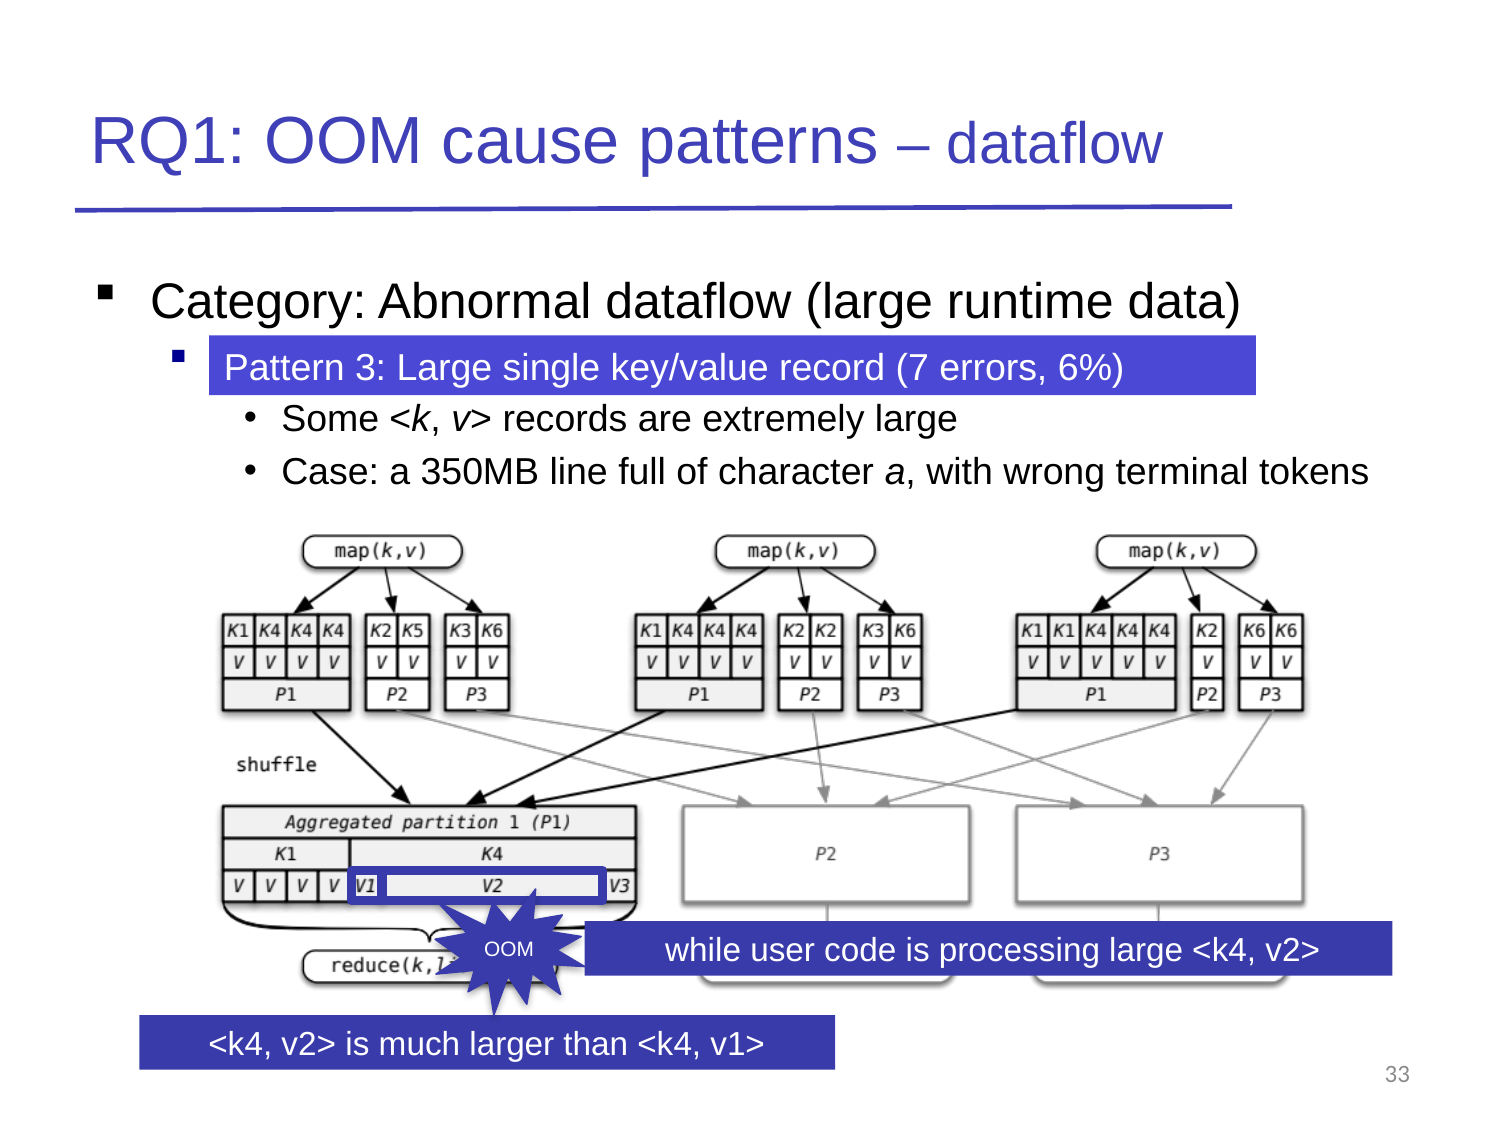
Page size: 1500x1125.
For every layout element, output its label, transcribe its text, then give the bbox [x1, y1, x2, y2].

slide_number 33 [1074, 1042, 1425, 1103]
title RQ1: OOM cause patterns – dataflow [75, 67, 1447, 207]
text_box OOM [490, 1000, 501, 1016]
text_box Pattern 3: Large single key/value record (7 errors, 6%) [209, 335, 1256, 396]
text_box <k4, v2> is much larger than <k4, v1> [139, 1015, 836, 1070]
text_box while user code is processing large <k4, v2> [1319, 921, 1393, 976]
picture [208, 528, 1314, 994]
list Category: Abnormal dataflow (large runtime data) Pattern 3: Large single key/value record (7 errors, 6%) Some <k, v> records are extremely large Case: a 350MB line full of character a, with wrong terminal tokens [78, 260, 1429, 545]
